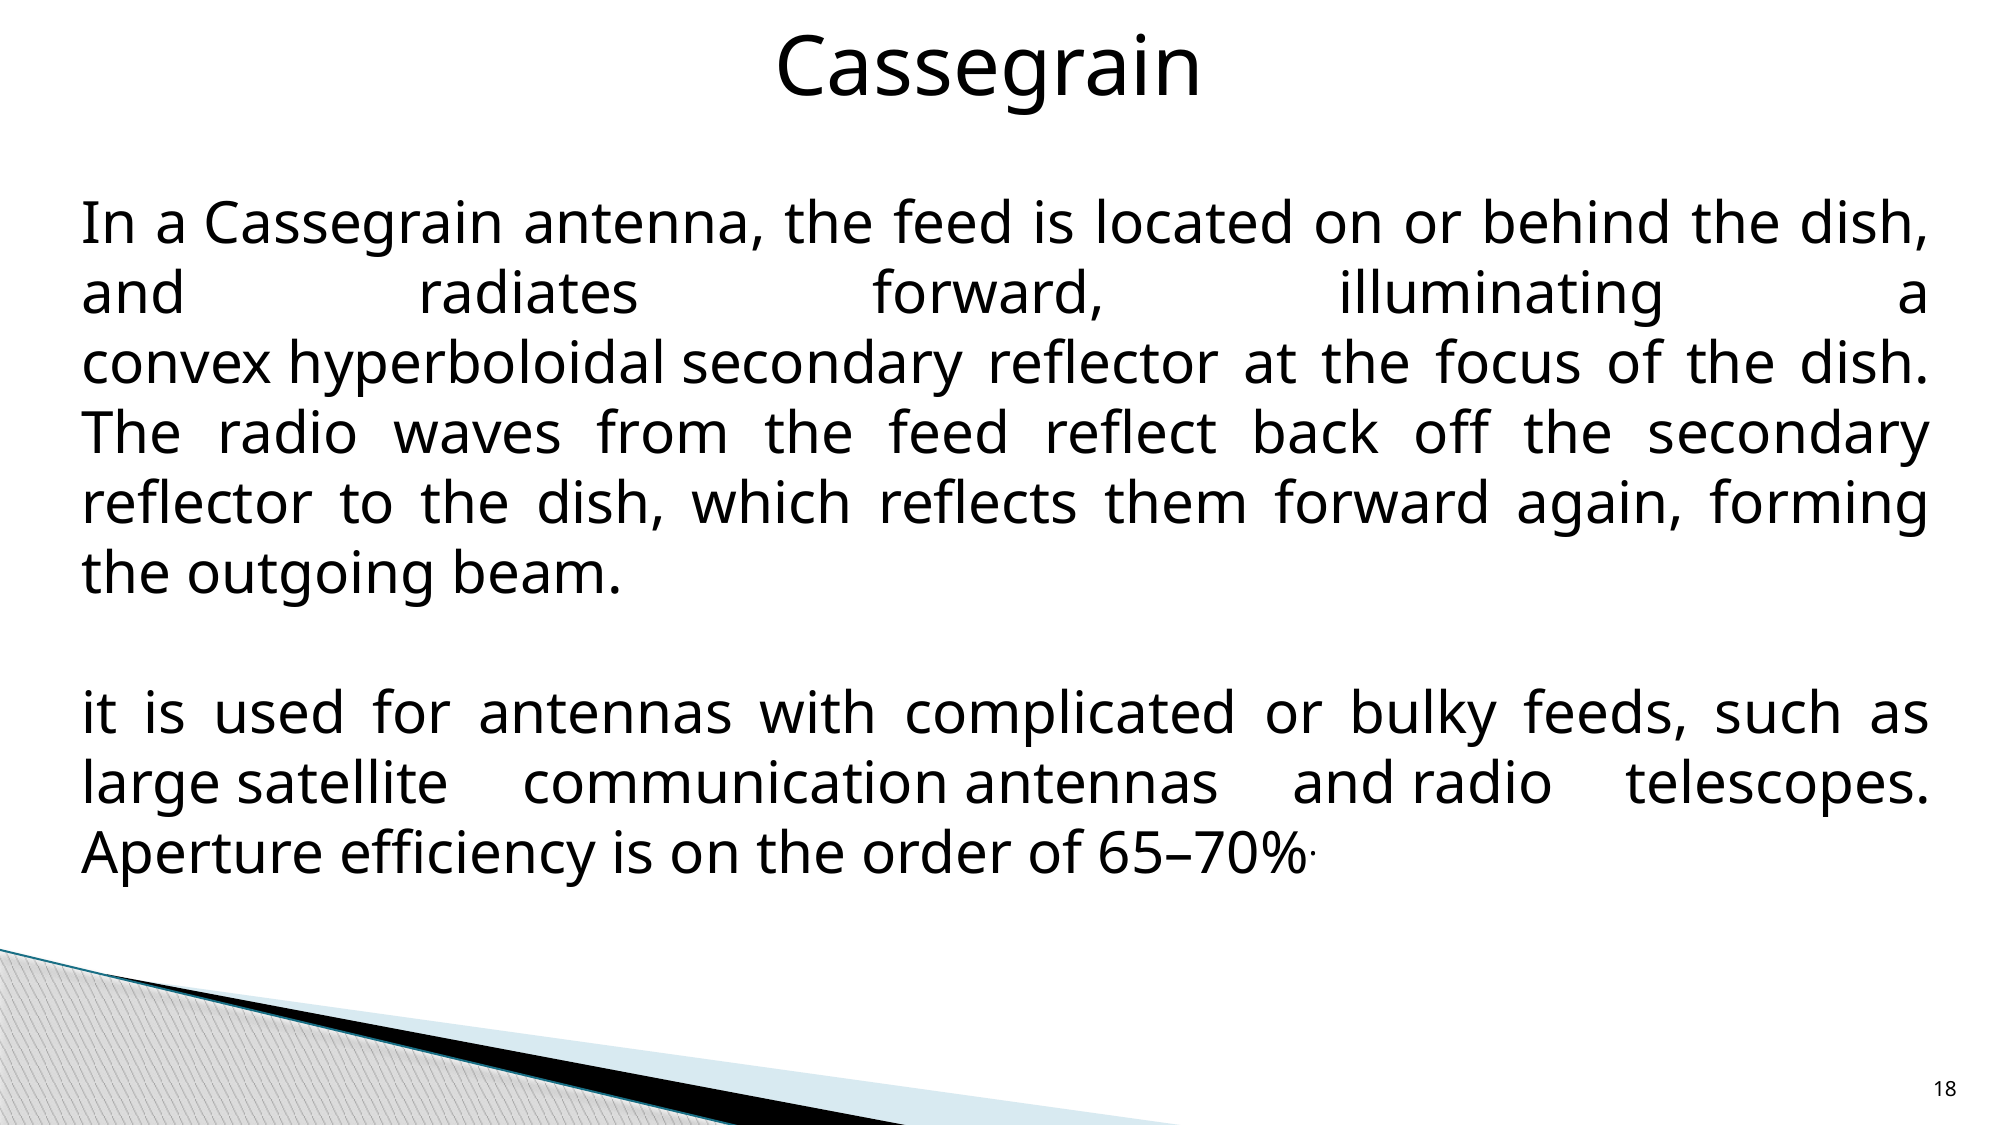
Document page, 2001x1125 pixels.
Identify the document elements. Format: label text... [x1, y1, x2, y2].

text_box In a Cassegrain antenna, the feed is located on or behind the dish, and radiates forward, illuminating a convex hyperboloidal secondary reflector at the focus of the dish. The radio waves from the feed reflect back off the secondary reflector to the dish, which reflects them forward again, forming the outgoing beam. it is used for antennas with complicated or bulky feeds, such as large satellite communication antennas and radio telescopes. Aperture efficiency is on the order of 65–70%. [66, 177, 1946, 893]
text_box Cassegrain [142, 4, 1836, 120]
slide_number 18 [1891, 1051, 1972, 1112]
